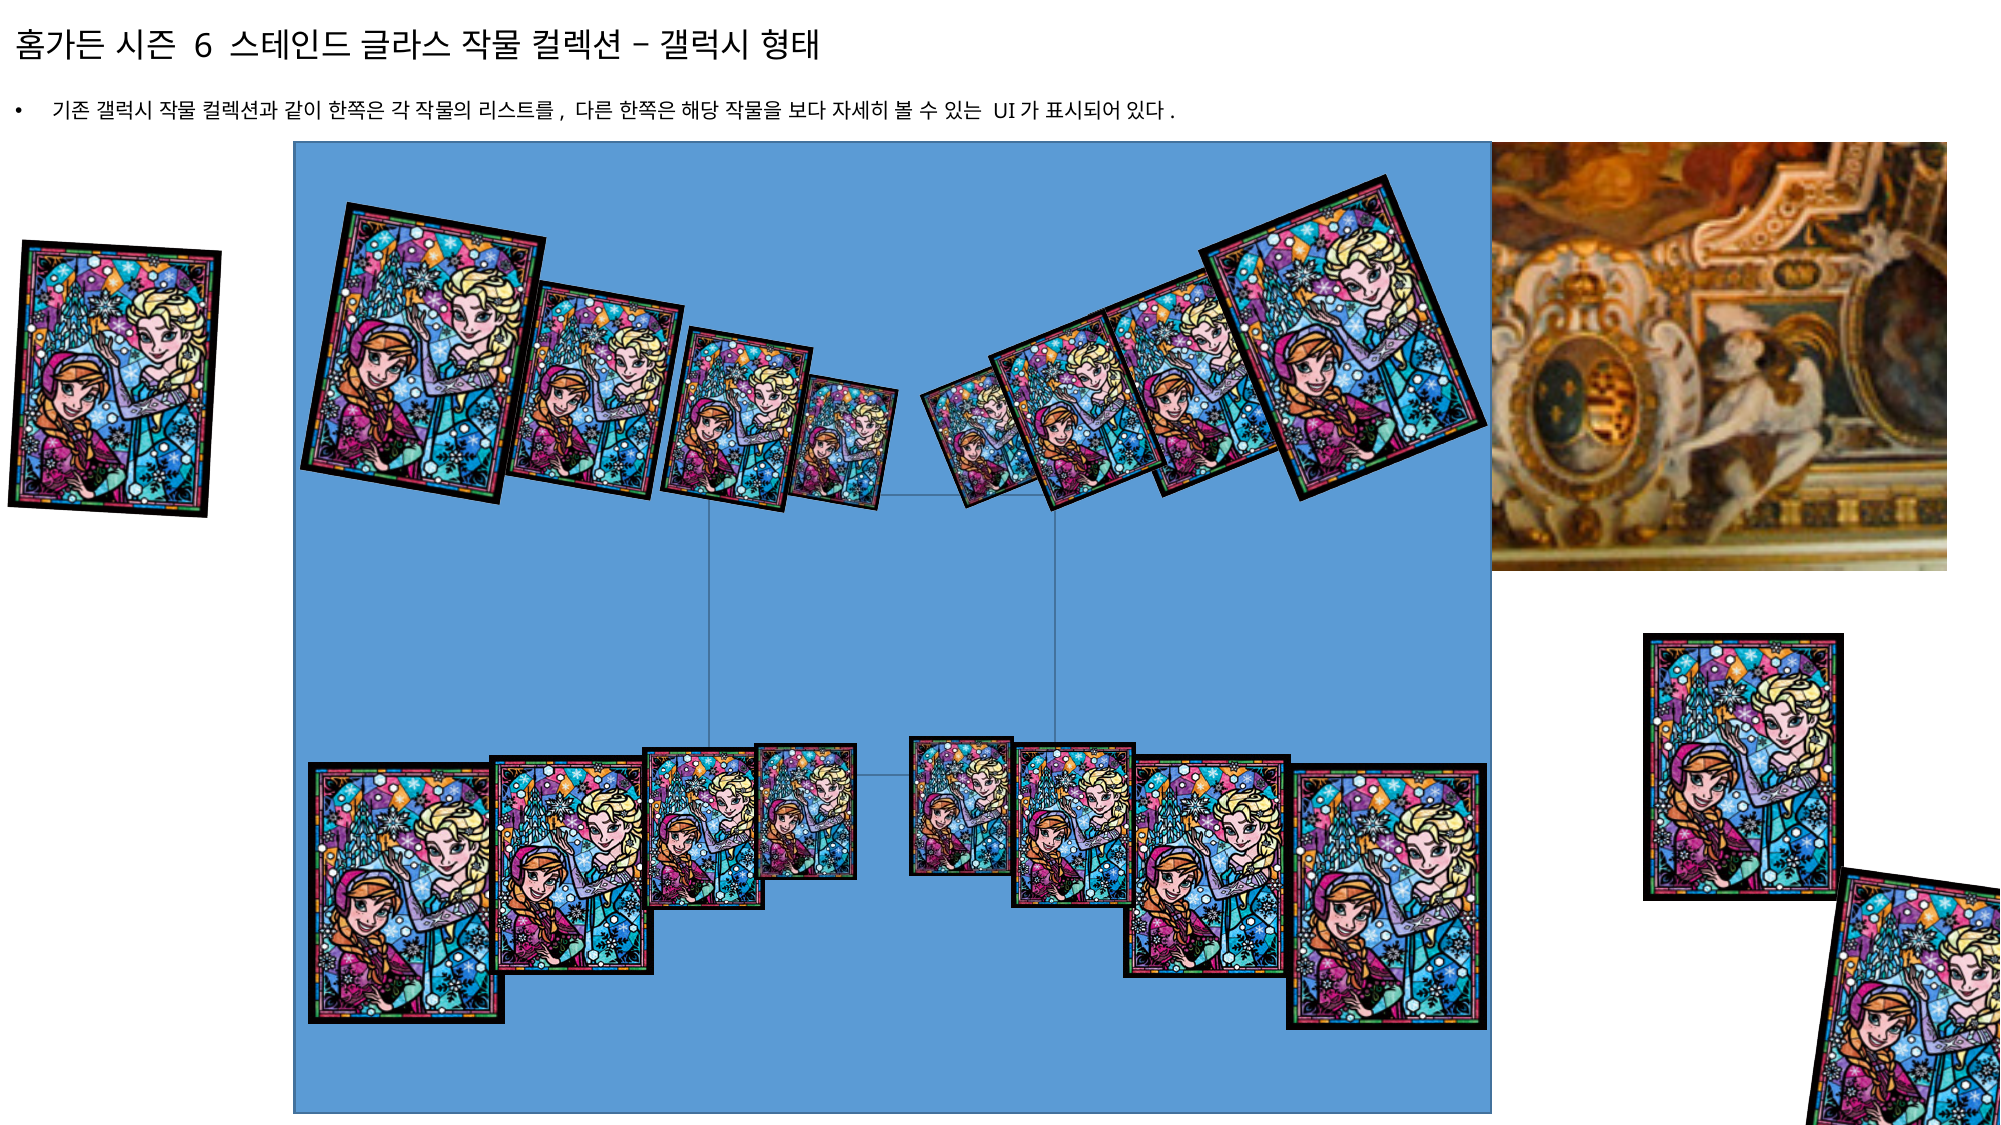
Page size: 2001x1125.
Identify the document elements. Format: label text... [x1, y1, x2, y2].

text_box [294, 142, 1492, 1113]
picture [8, 240, 221, 518]
picture [1492, 142, 1947, 571]
title 홈가든 시즌 6 스테인드 글라스 작물 컬렉션 – 갤럭시 형태 [0, 0, 2000, 93]
picture [1643, 633, 2000, 1125]
list 기존 갤럭시 작물 컬렉션과 같이 한쪽은 각 작물의 리스트를, 다른 한쪽은 해당 작물을 보다 자세히 볼 수 있는 UI가 표시되어 있다. [0, 93, 2000, 808]
